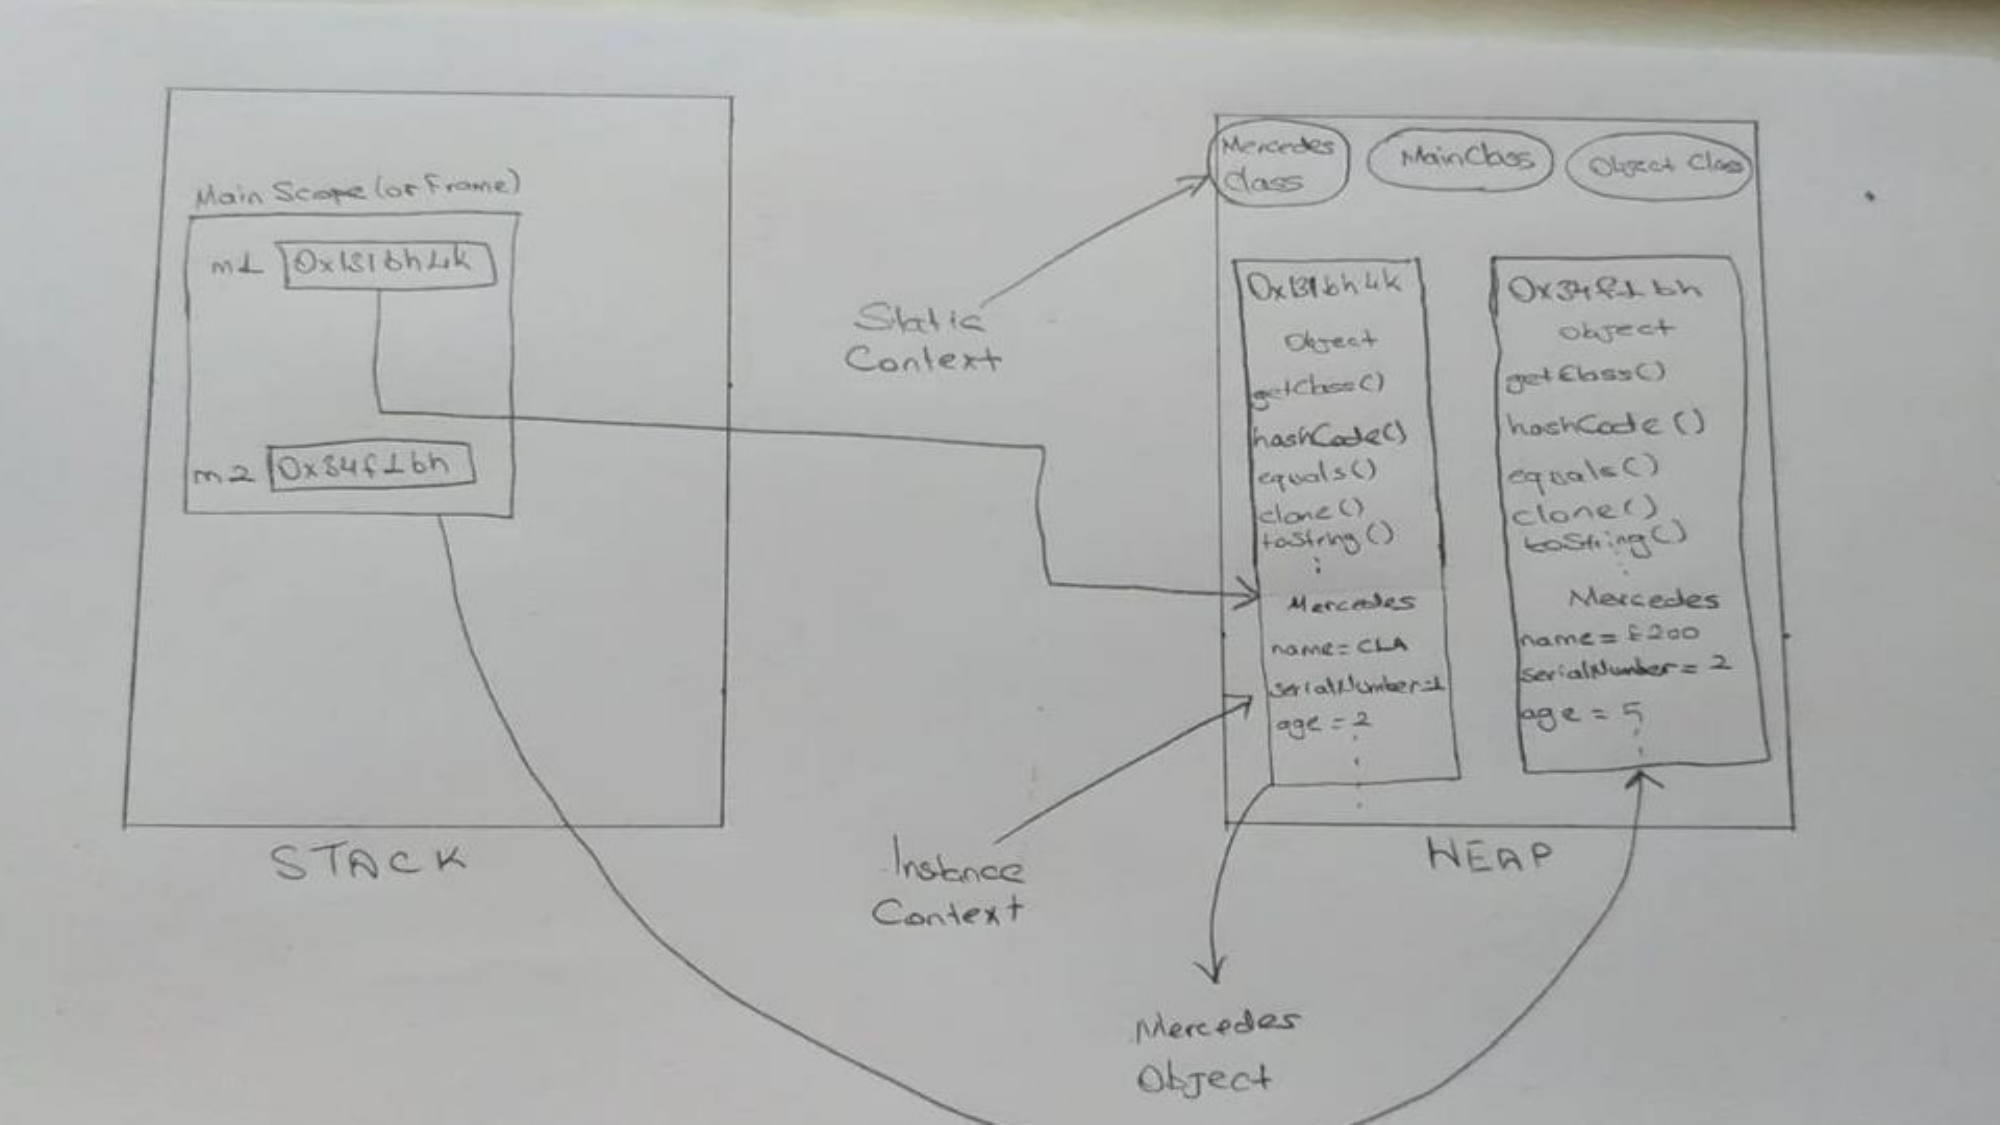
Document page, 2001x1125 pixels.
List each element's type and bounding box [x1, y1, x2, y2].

text_box [0, 0, 2000, 1125]
